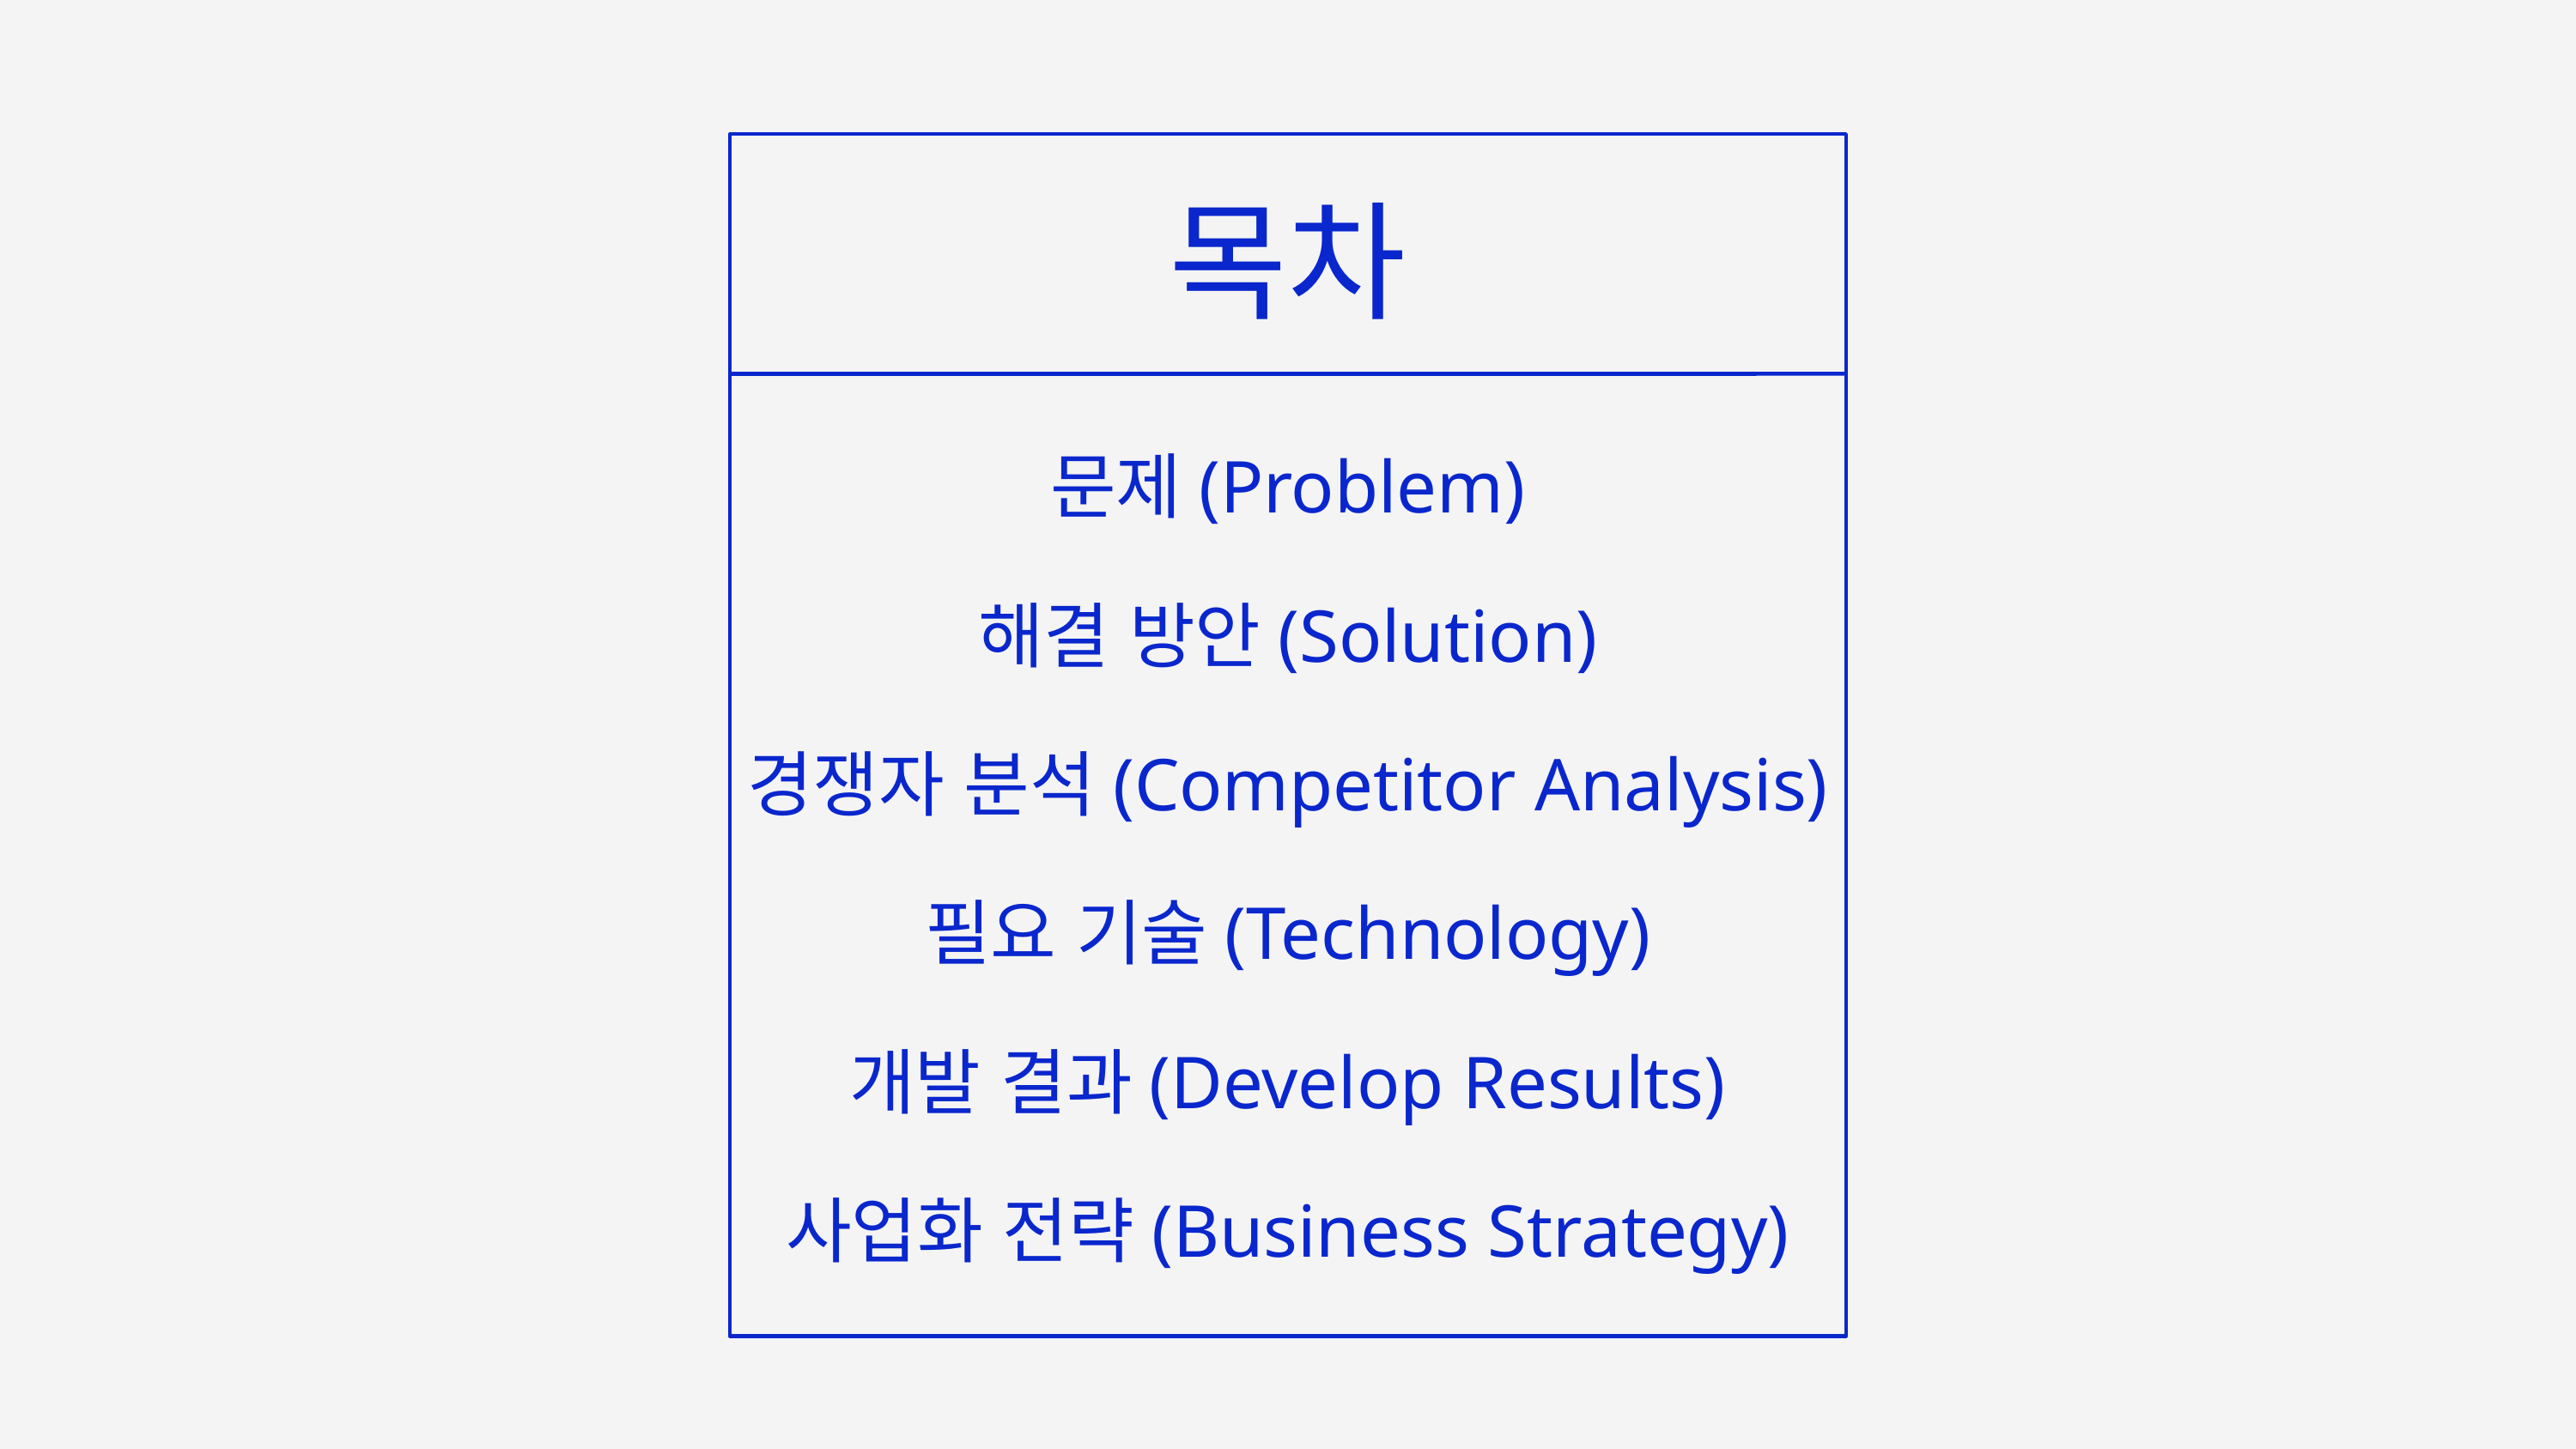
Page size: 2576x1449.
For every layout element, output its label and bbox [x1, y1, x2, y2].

text_box [728, 132, 1848, 1338]
